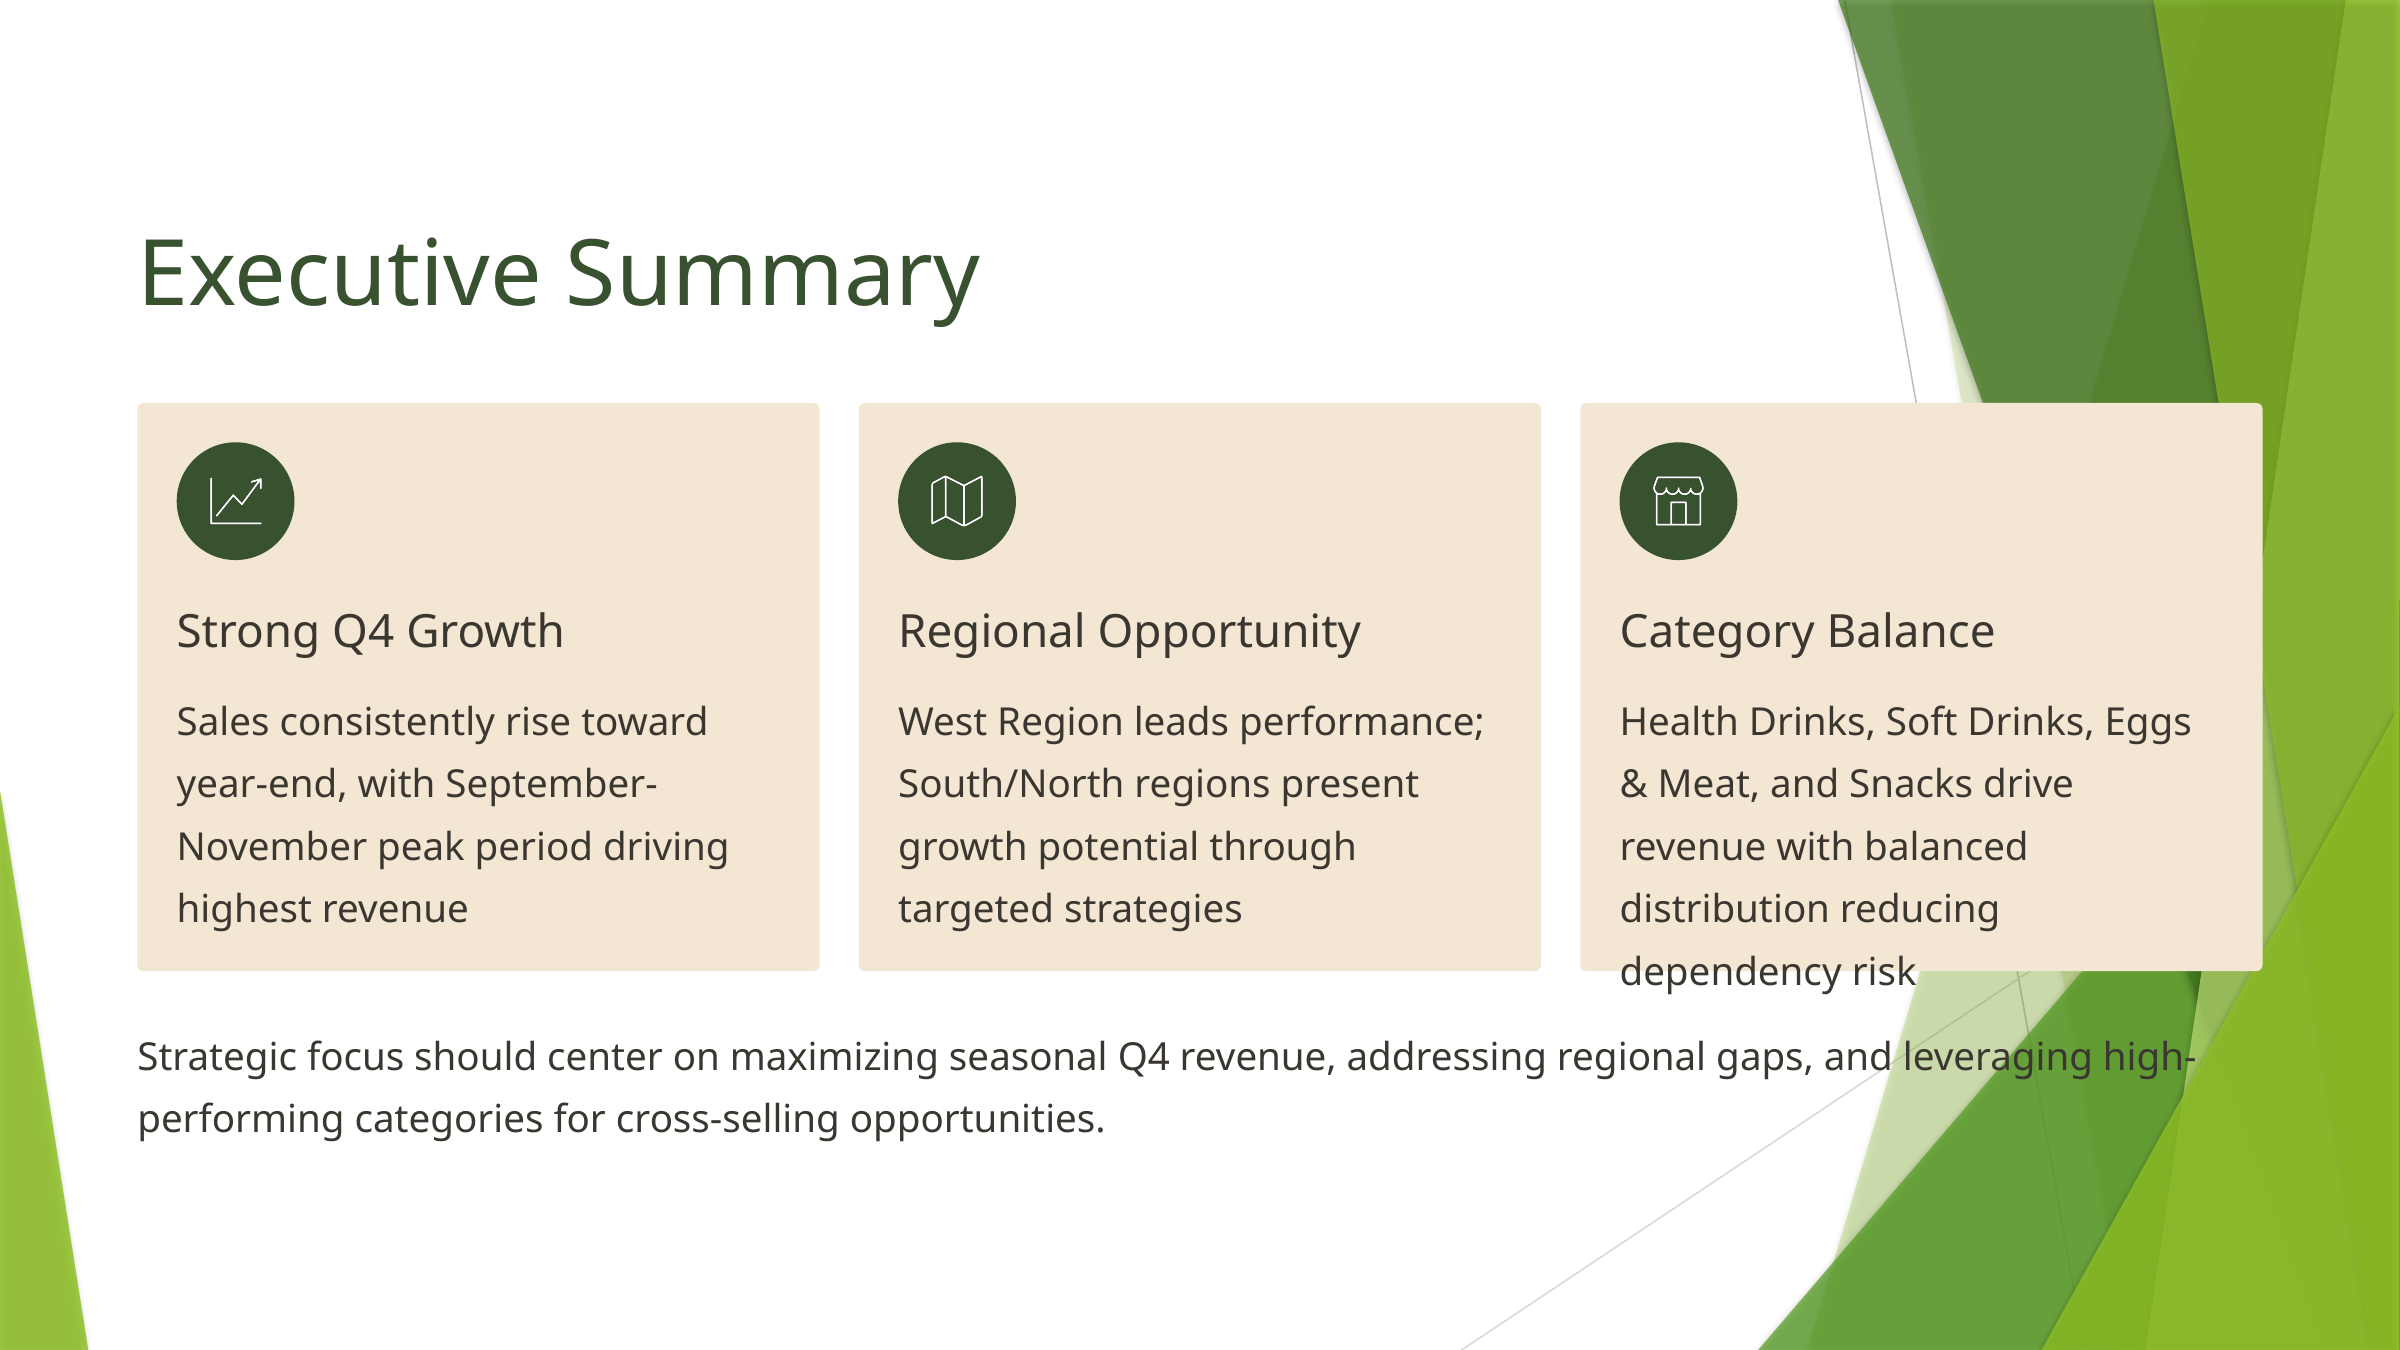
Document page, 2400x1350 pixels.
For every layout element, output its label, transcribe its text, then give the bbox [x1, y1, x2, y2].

text_box [137, 402, 820, 972]
text_box Sales consistently rise toward year-end, with September-November peak period driving highest revenue [176, 680, 781, 869]
text_box [1580, 402, 2263, 972]
text_box Executive Summary [137, 208, 1062, 325]
text_box Strategic focus should center on maximizing seasonal Q4 revenue, addressing regional gaps, and leveraging high-performing categories for cross-selling opportunities. [137, 1015, 2263, 1141]
picture [1651, 474, 1706, 529]
text_box Category Balance [1619, 599, 2082, 657]
text_box [858, 402, 1542, 972]
text_box West Region leads performance; South/North regions present growth potential through targeted strategies [898, 680, 1502, 869]
text_box [898, 442, 1016, 561]
picture [929, 474, 984, 529]
text_box [176, 442, 295, 561]
picture [208, 474, 263, 529]
text_box Regional Opportunity [898, 599, 1364, 657]
text_box Strong Q4 Growth [176, 599, 639, 657]
text_box [1619, 442, 1738, 561]
text_box Health Drinks, Soft Drinks, Eggs & Meat, and Snacks drive revenue with balanced distribution reducing dependency risk [1619, 680, 2224, 932]
